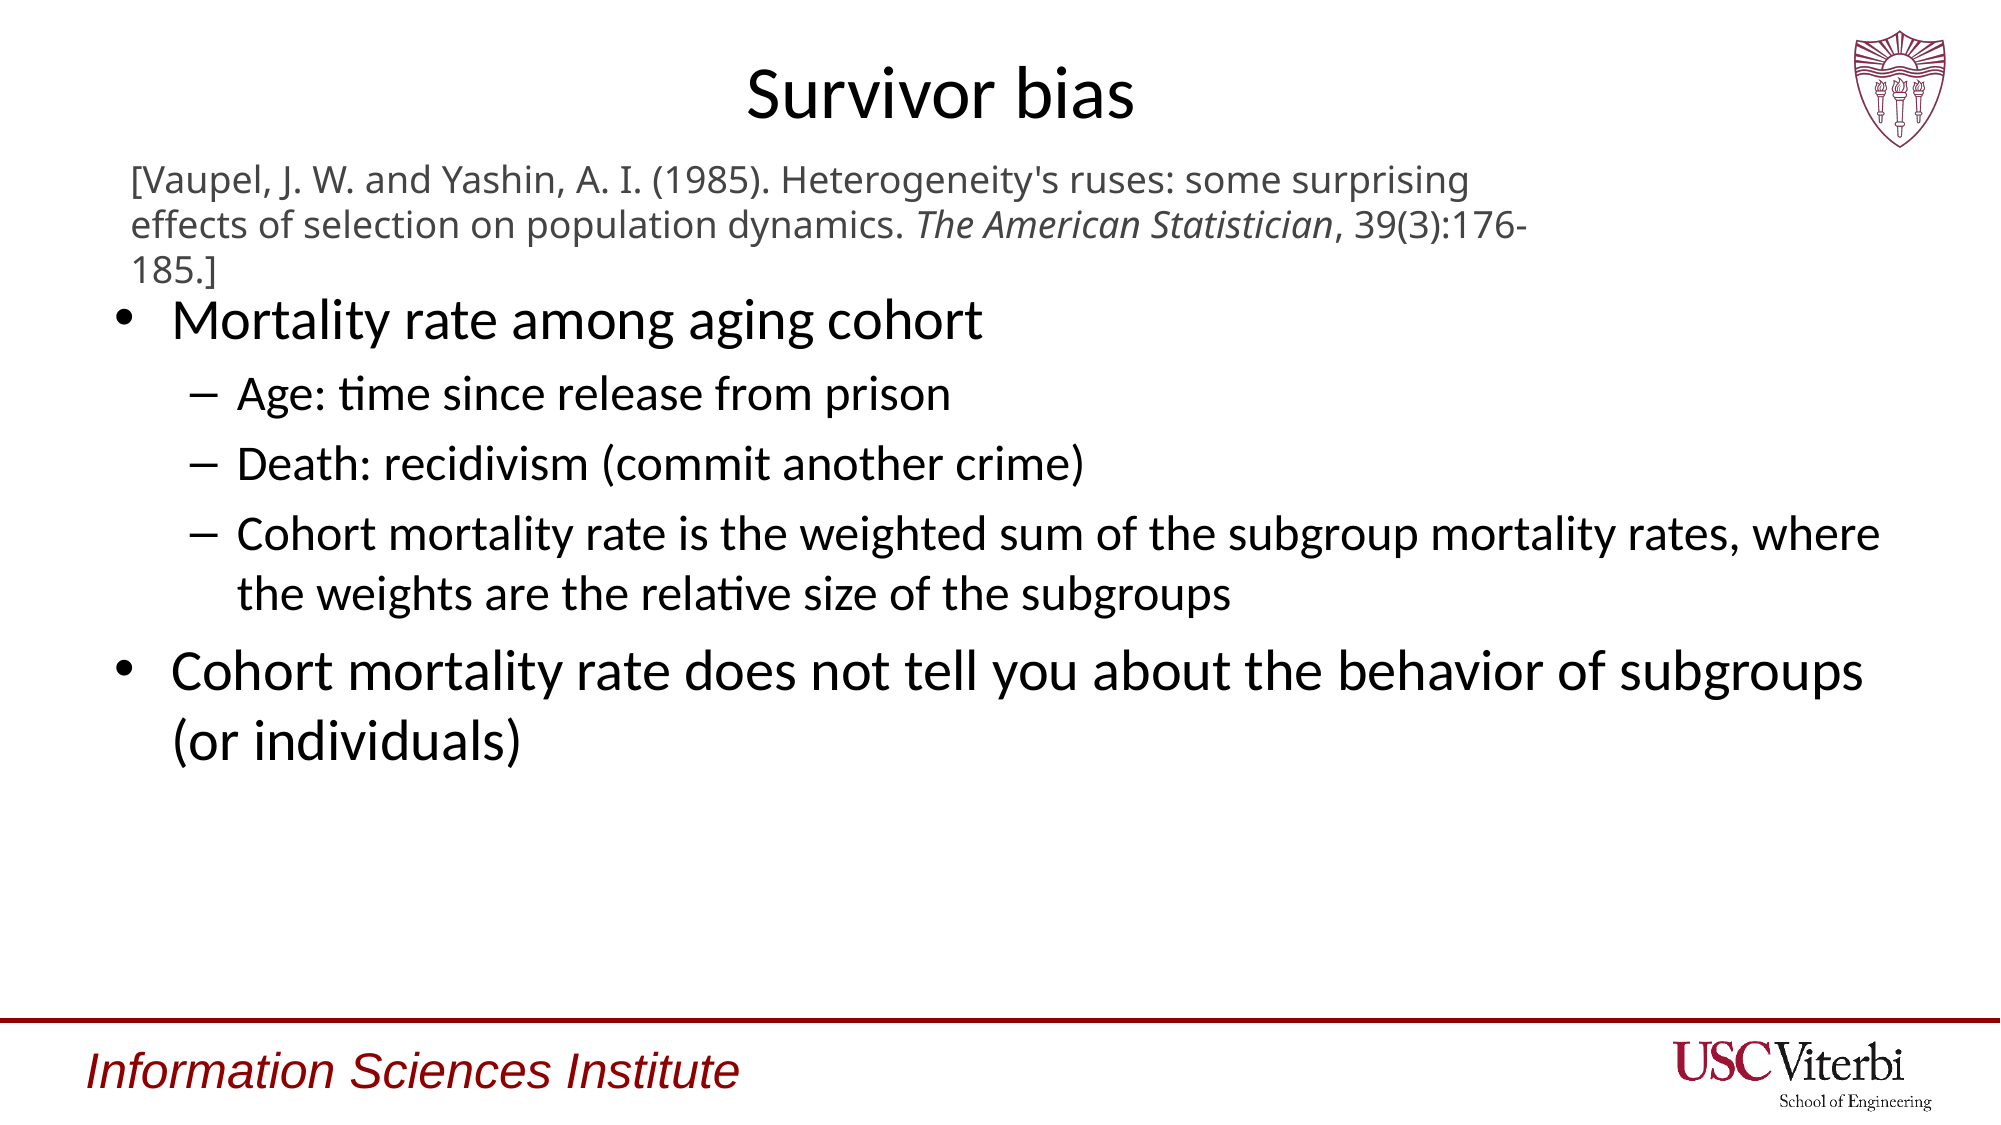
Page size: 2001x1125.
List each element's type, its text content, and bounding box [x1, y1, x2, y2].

picture [1641, 1027, 1964, 1118]
title Survivor bias [99, 35, 1783, 141]
picture [1824, 13, 1975, 164]
text_box [Vaupel, J. W. and Yashin, A. I. (1985). Heterogeneity's ruses: some surprising effects of selection on population dynamics. The American Statistician, 39(3):176-185.] [115, 148, 1599, 298]
list Mortality rate among aging cohort Age: time since release from prison Death: recidivism (commit another crime) Cohort mortality rate is the weighted sum of the subgroup mortality rates, where the weights are the relative size of the subgroups Cohort mortality rate does not tell you about the behavior of subgroups (or individuals) [99, 273, 1902, 1005]
